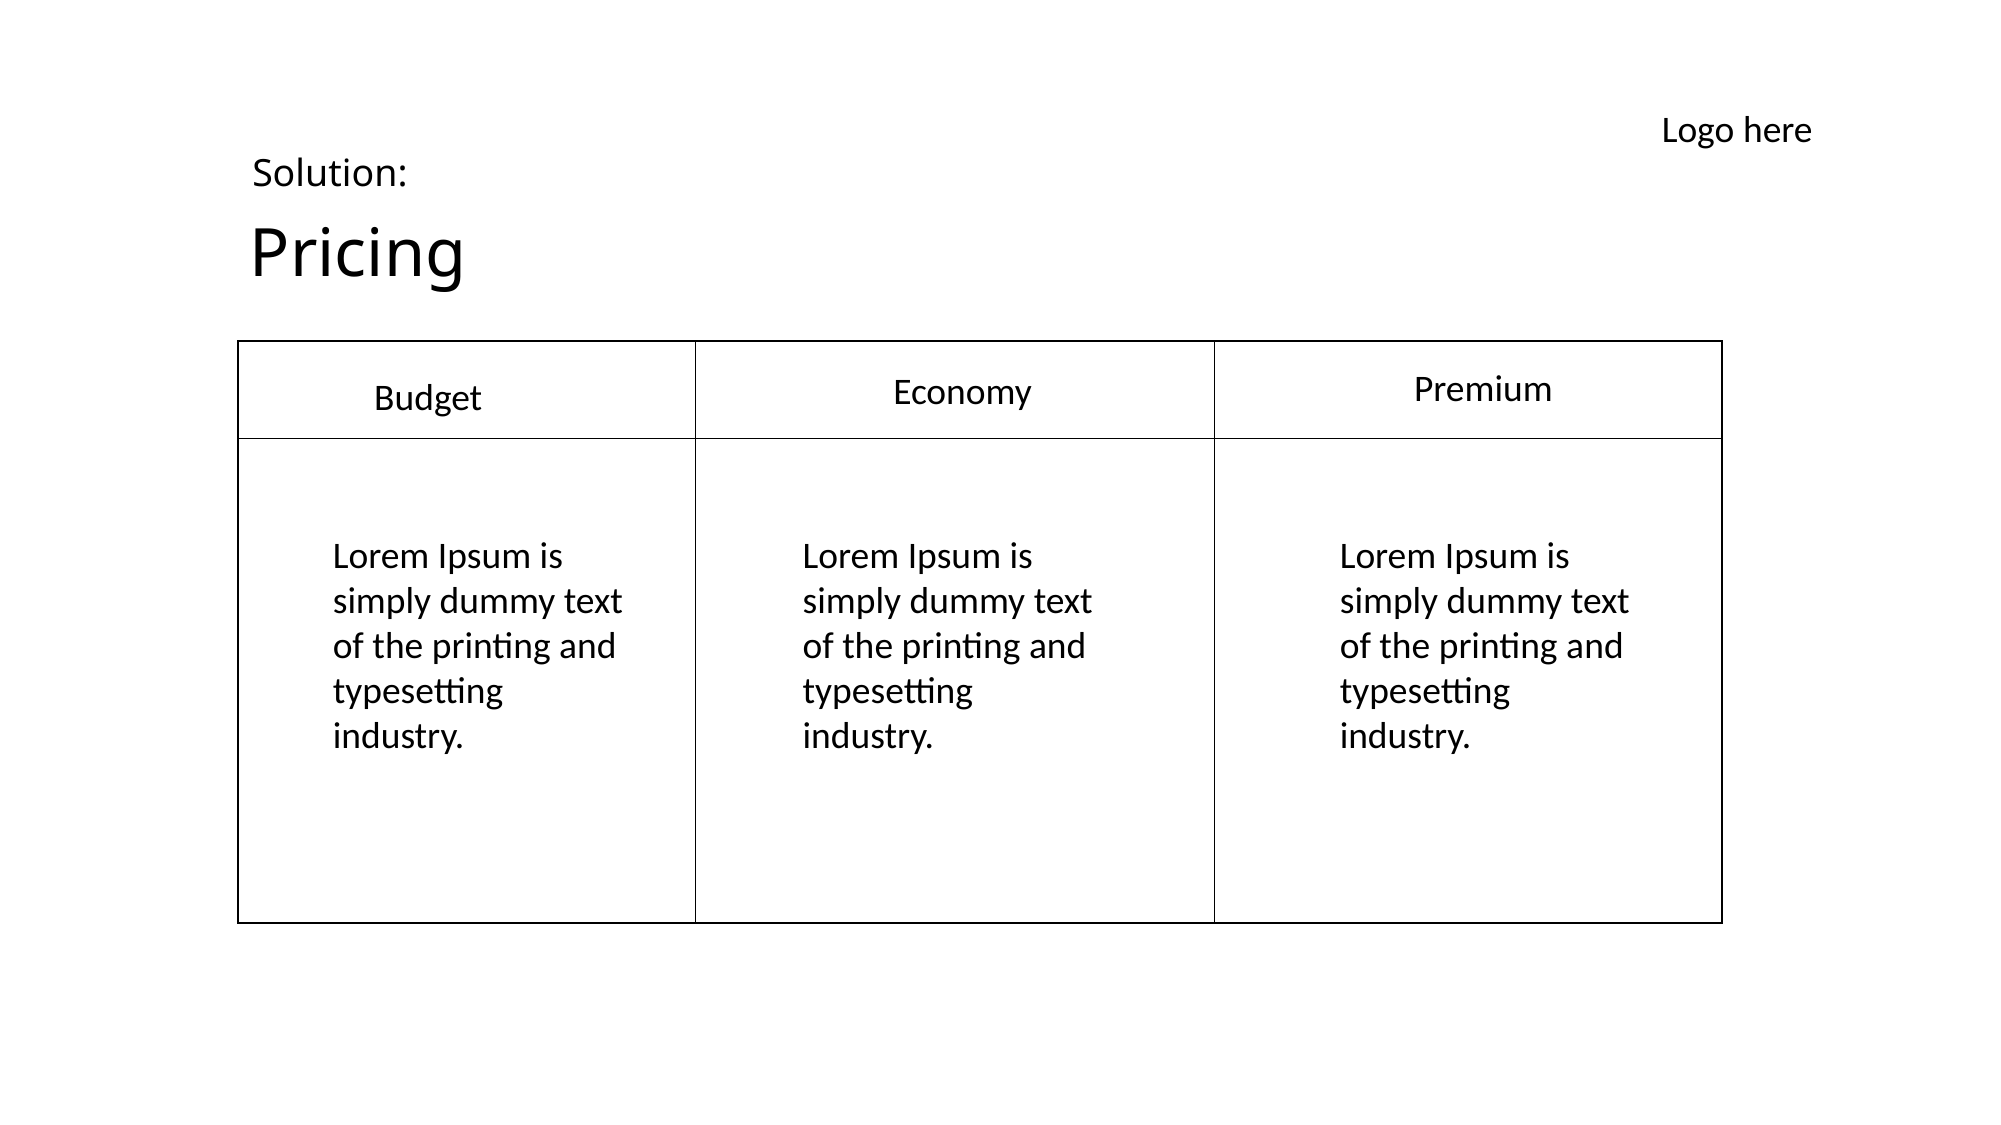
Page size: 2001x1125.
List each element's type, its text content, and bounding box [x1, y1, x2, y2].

text_box Lorem Ipsum is simply dummy text of the printing and typesetting industry. [318, 523, 641, 764]
text_box Pricing [235, 202, 482, 298]
text_box [696, 439, 1214, 924]
text_box [237, 439, 695, 924]
text_box Solution: [237, 141, 423, 202]
text_box Budget [359, 365, 498, 426]
text_box [237, 340, 1723, 438]
text_box Economy [878, 359, 1048, 420]
text_box Premium [1399, 356, 1568, 417]
text_box Logo here [1647, 98, 1942, 158]
text_box Lorem Ipsum is simply dummy text of the printing and typesetting industry. [1324, 523, 1647, 764]
text_box Lorem Ipsum is simply dummy text of the printing and typesetting industry. [787, 523, 1110, 764]
text_box [1215, 439, 1723, 924]
